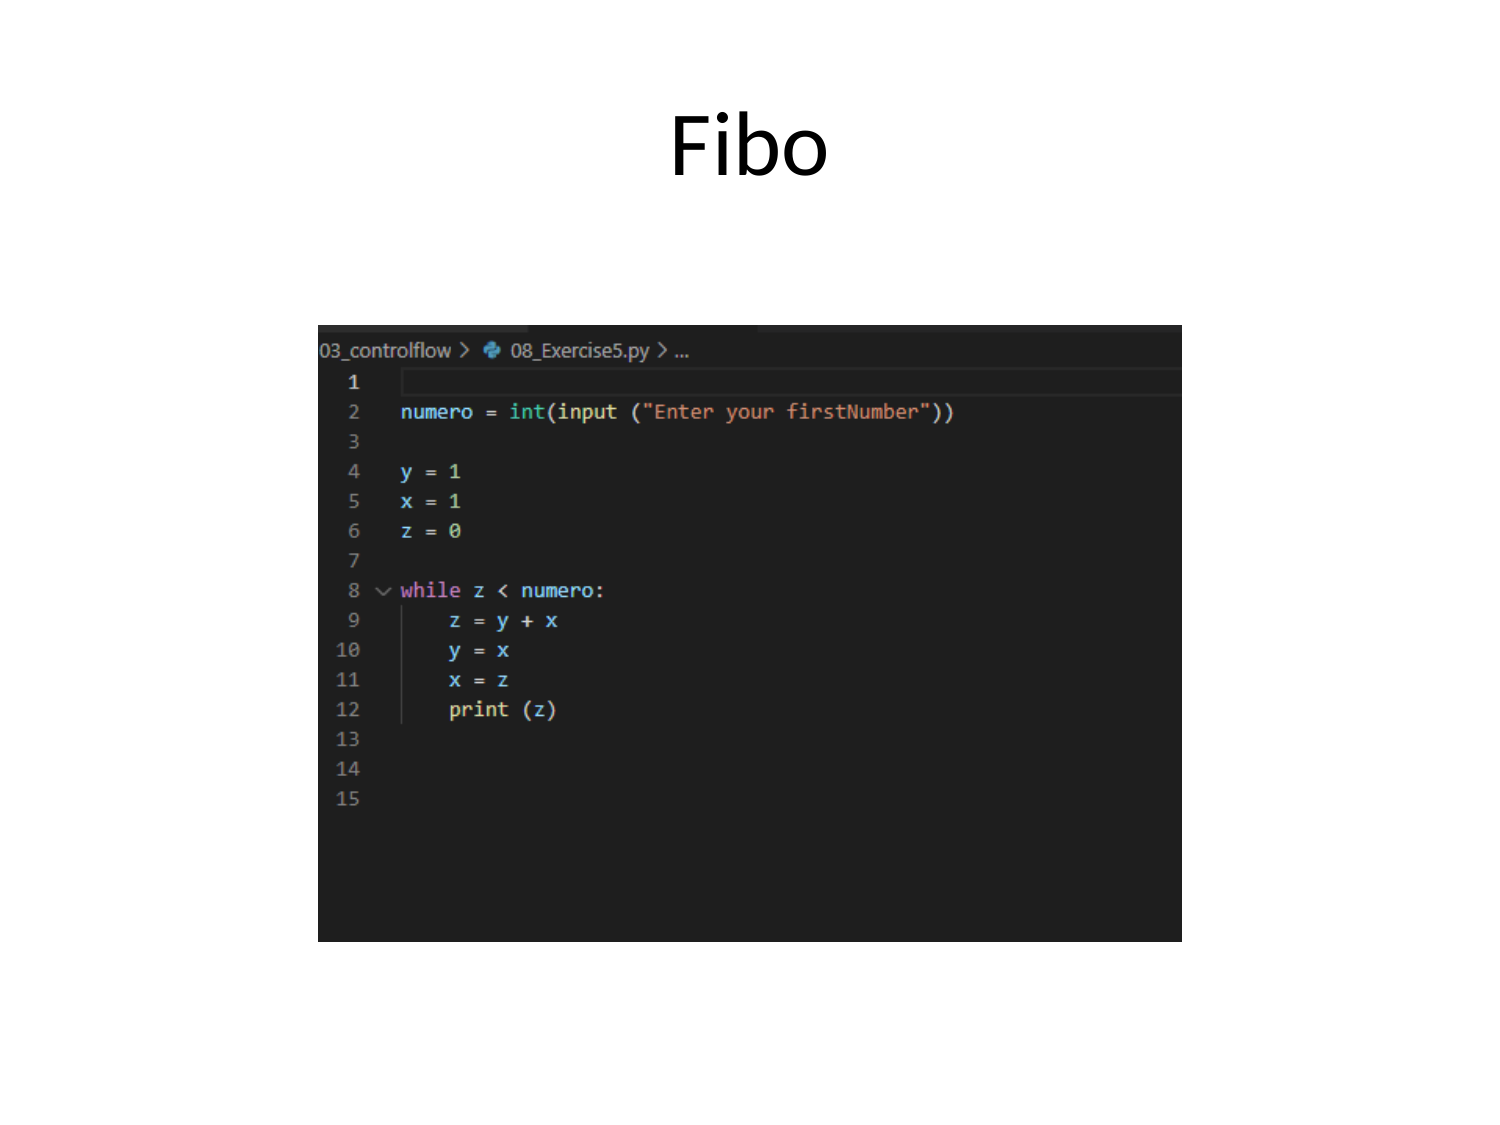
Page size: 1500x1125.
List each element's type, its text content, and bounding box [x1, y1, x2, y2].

title Fibo [75, 45, 1425, 233]
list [318, 325, 1182, 942]
